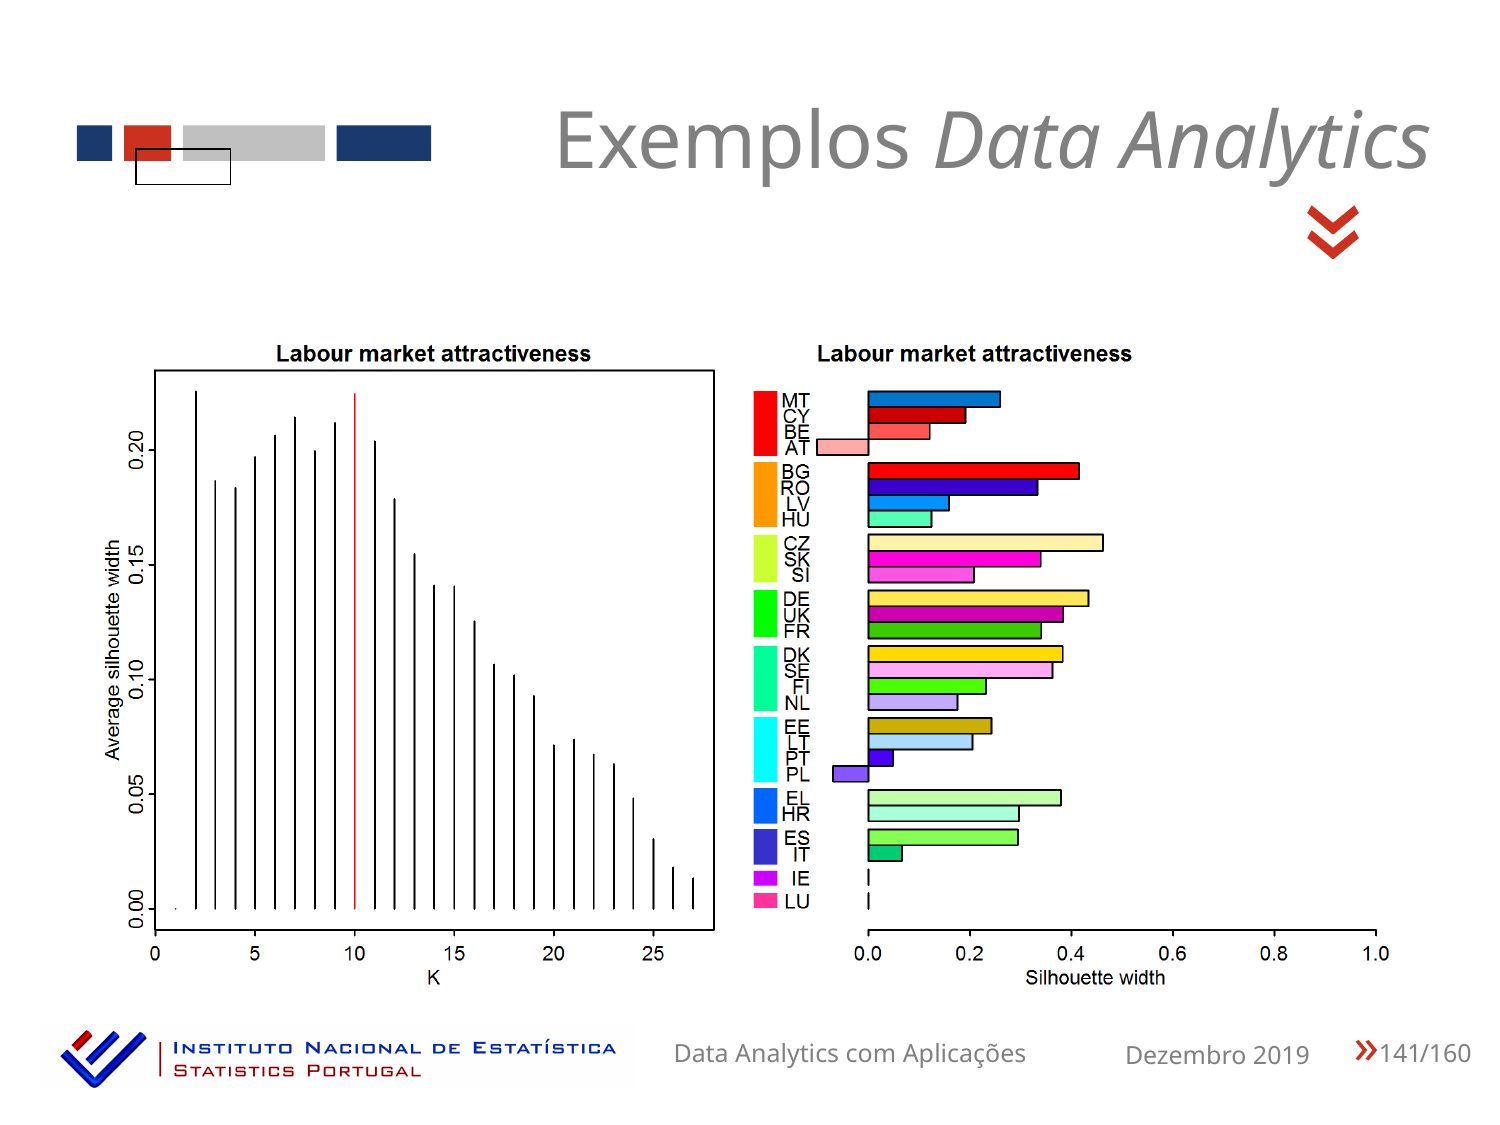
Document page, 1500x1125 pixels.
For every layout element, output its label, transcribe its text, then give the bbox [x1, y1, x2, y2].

text_box 141 [1364, 1029, 1447, 1075]
text_box Exemplos Data Analytics [454, 66, 1447, 207]
picture [41, 1023, 638, 1093]
text_box « [1234, 207, 1400, 280]
picture [88, 333, 1412, 996]
